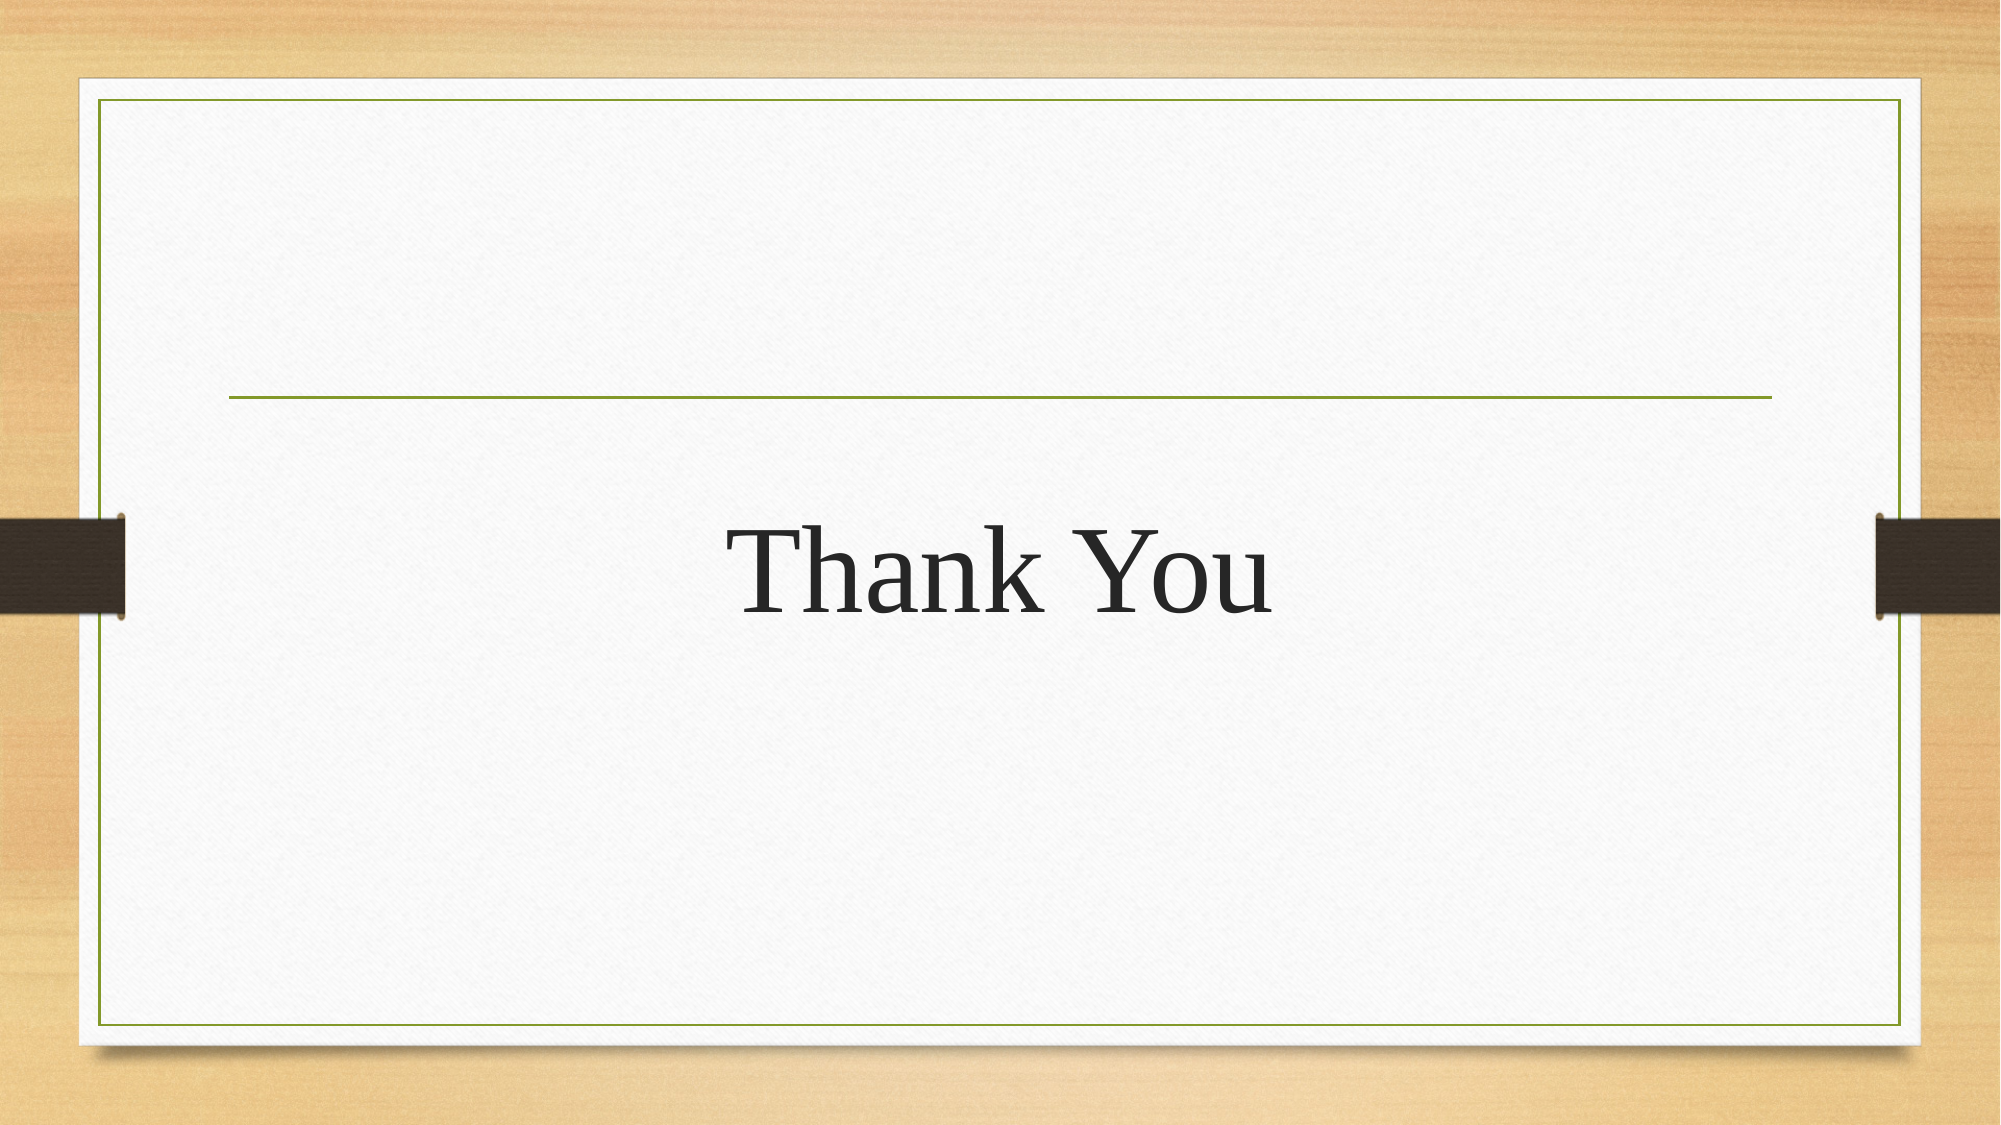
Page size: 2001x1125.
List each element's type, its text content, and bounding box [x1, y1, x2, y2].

title Thank You [137, 453, 1863, 672]
picture [0, 0, 2001, 1125]
